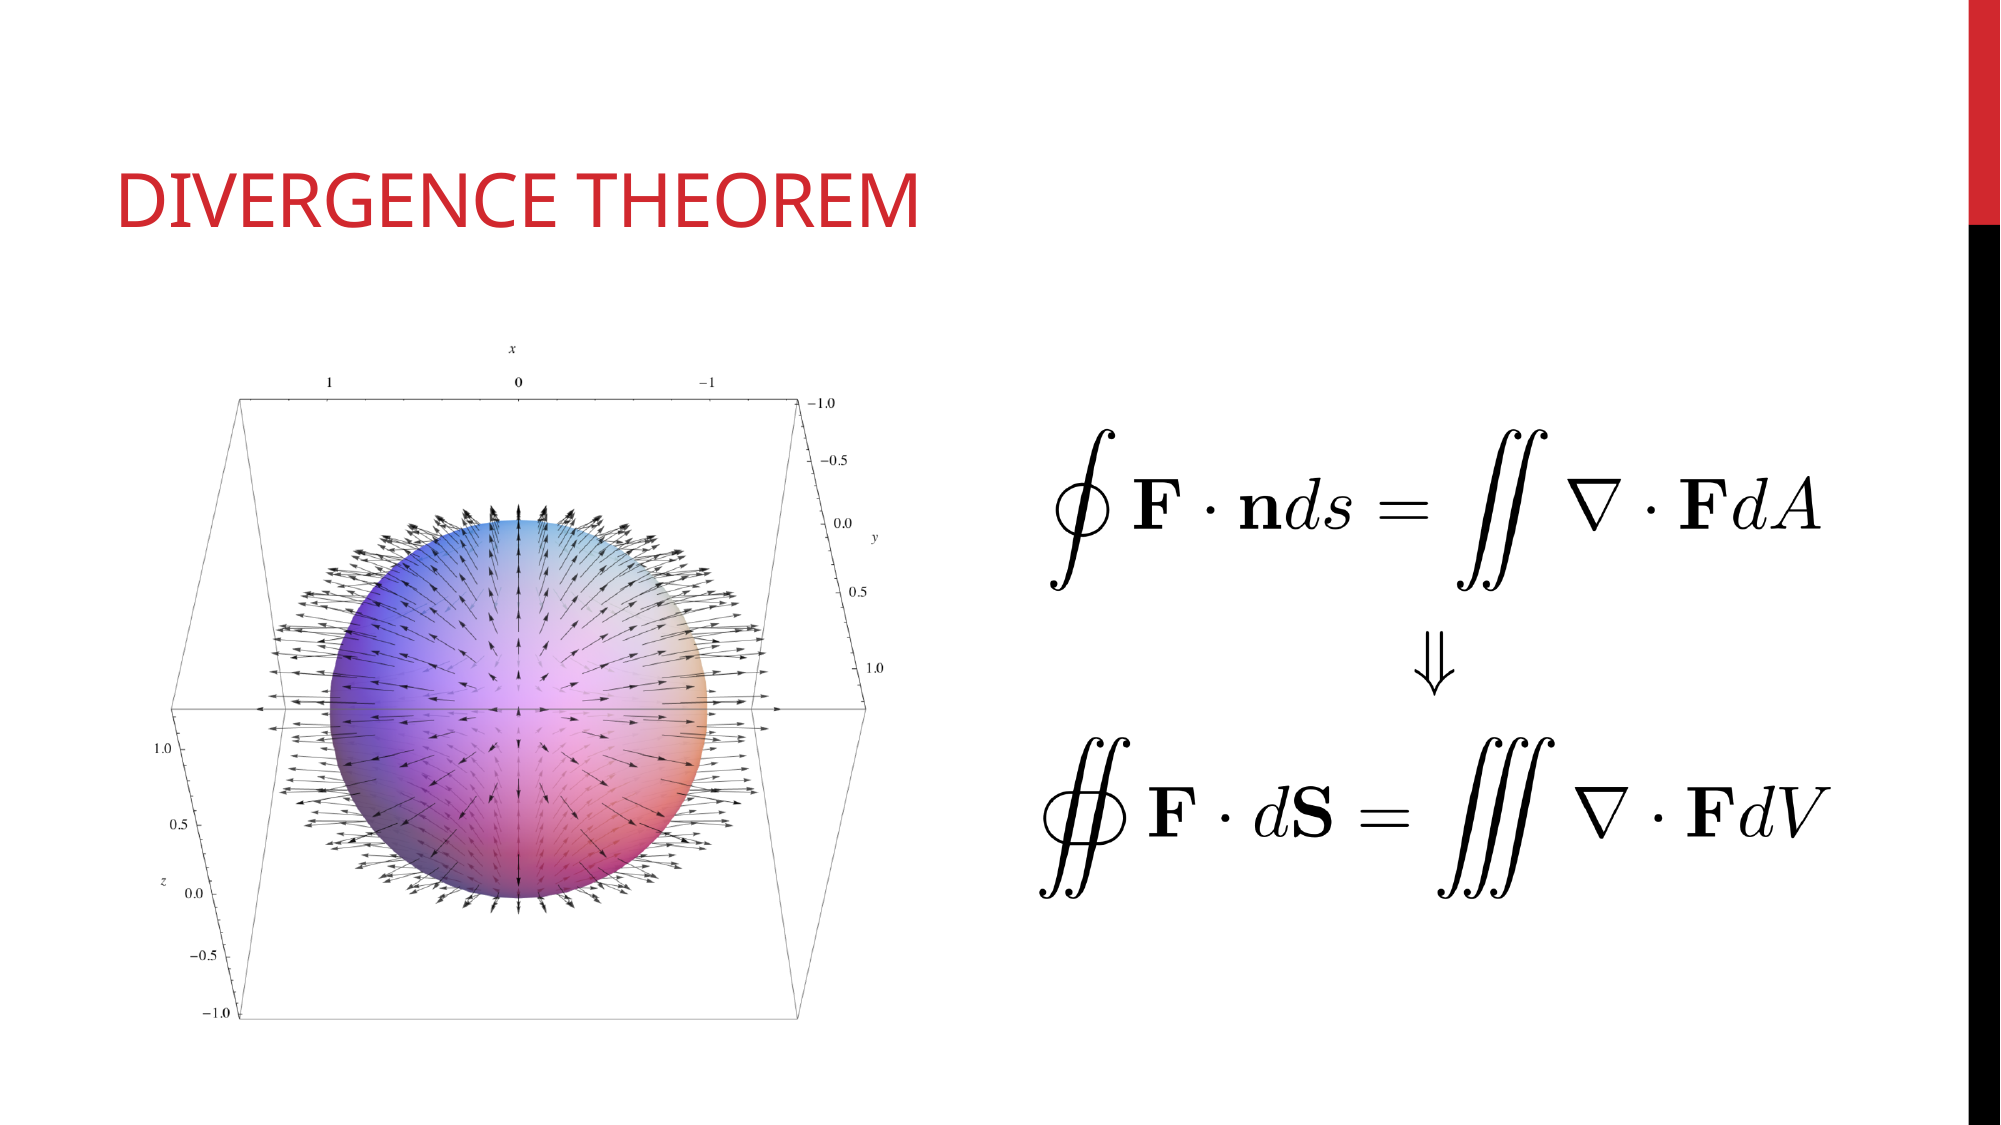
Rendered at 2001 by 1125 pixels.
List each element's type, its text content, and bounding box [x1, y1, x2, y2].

picture [1038, 427, 1832, 902]
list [152, 315, 885, 1048]
title Divergence Theorem [99, 25, 1367, 250]
